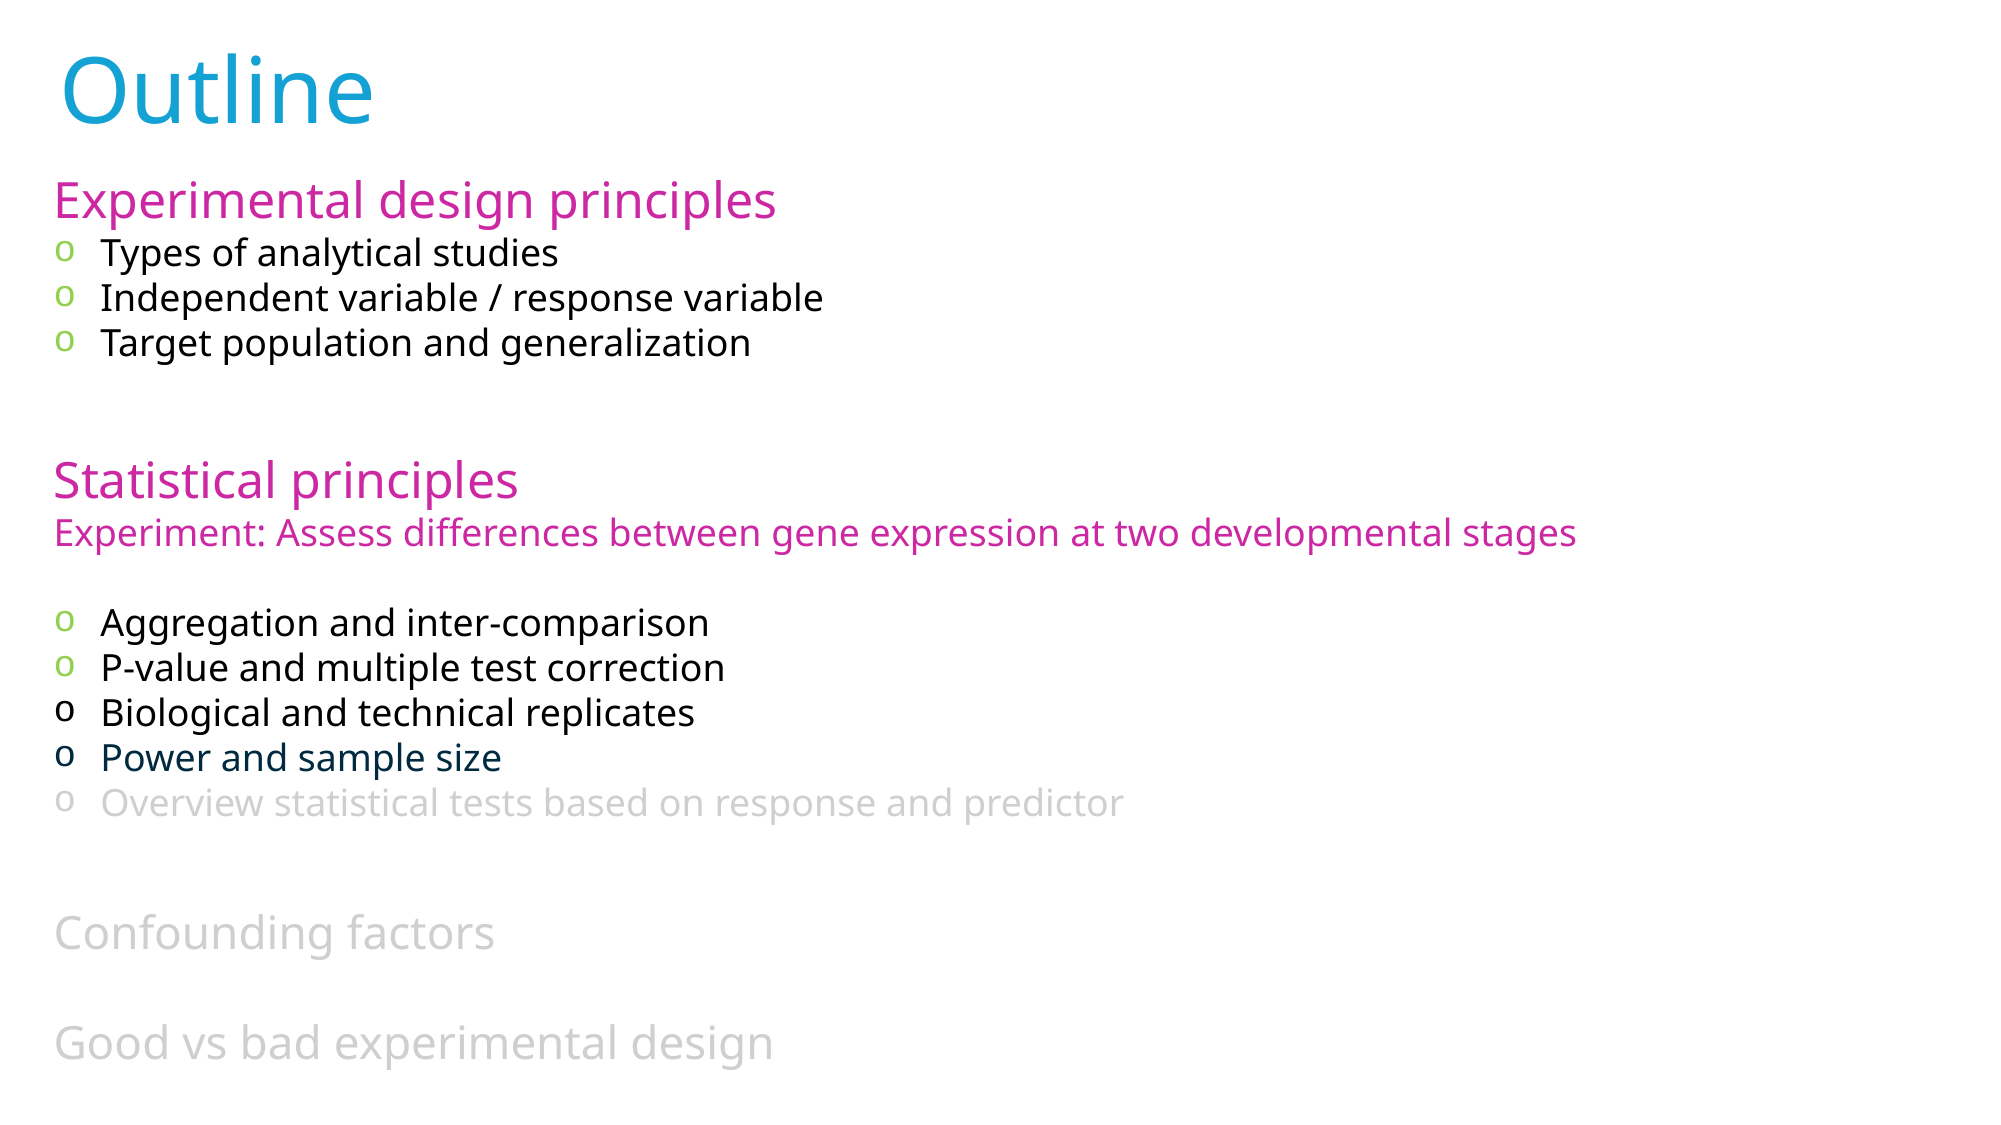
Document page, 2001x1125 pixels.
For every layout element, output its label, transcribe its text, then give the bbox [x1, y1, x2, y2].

text_box Experimental design principles Types of analytical studies Independent variable / response variable Target population and generalization Statistical principles Experiment: Assess differences between gene expression at two developmental stages Aggregation and inter-comparison P-value and multiple test correction Biological and technical replicates Power and sample size Overview statistical tests based on response and predictor Confounding factors Good vs bad experimental design [38, 161, 2000, 1076]
text_box Outline [44, 24, 392, 150]
